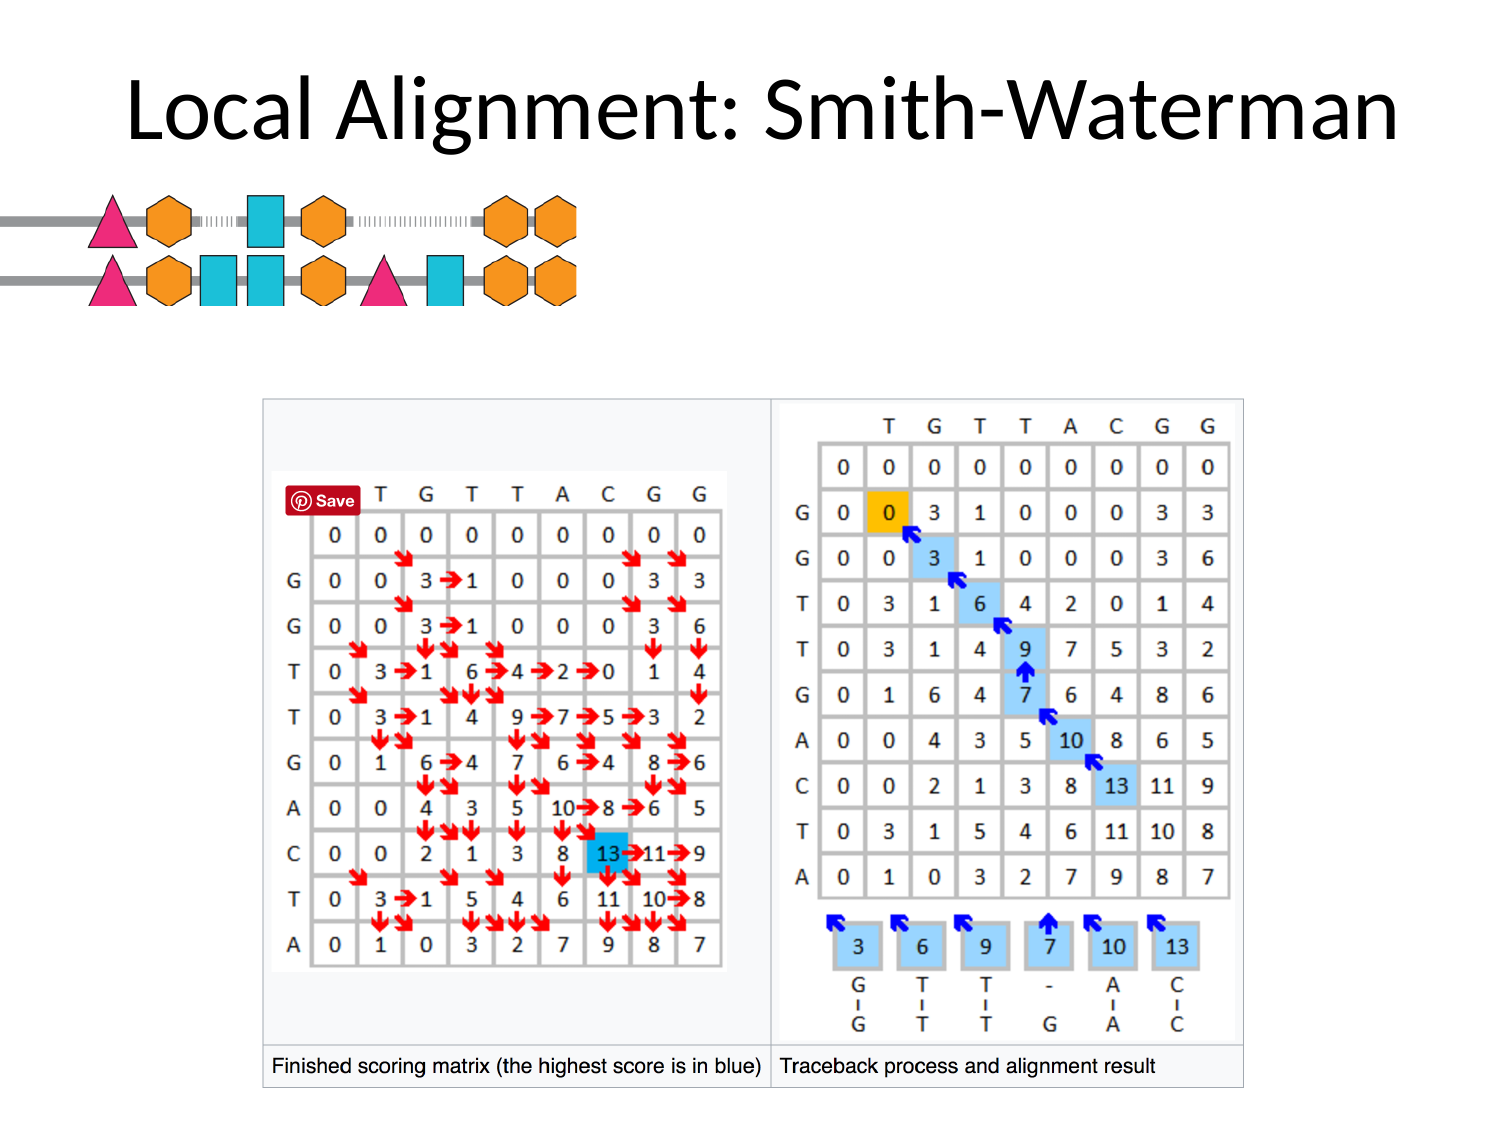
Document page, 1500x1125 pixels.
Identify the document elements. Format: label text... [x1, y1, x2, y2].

picture [0, 194, 577, 306]
title Local Alignment: Smith-Waterman [27, 0, 1500, 224]
picture [261, 396, 1245, 1092]
